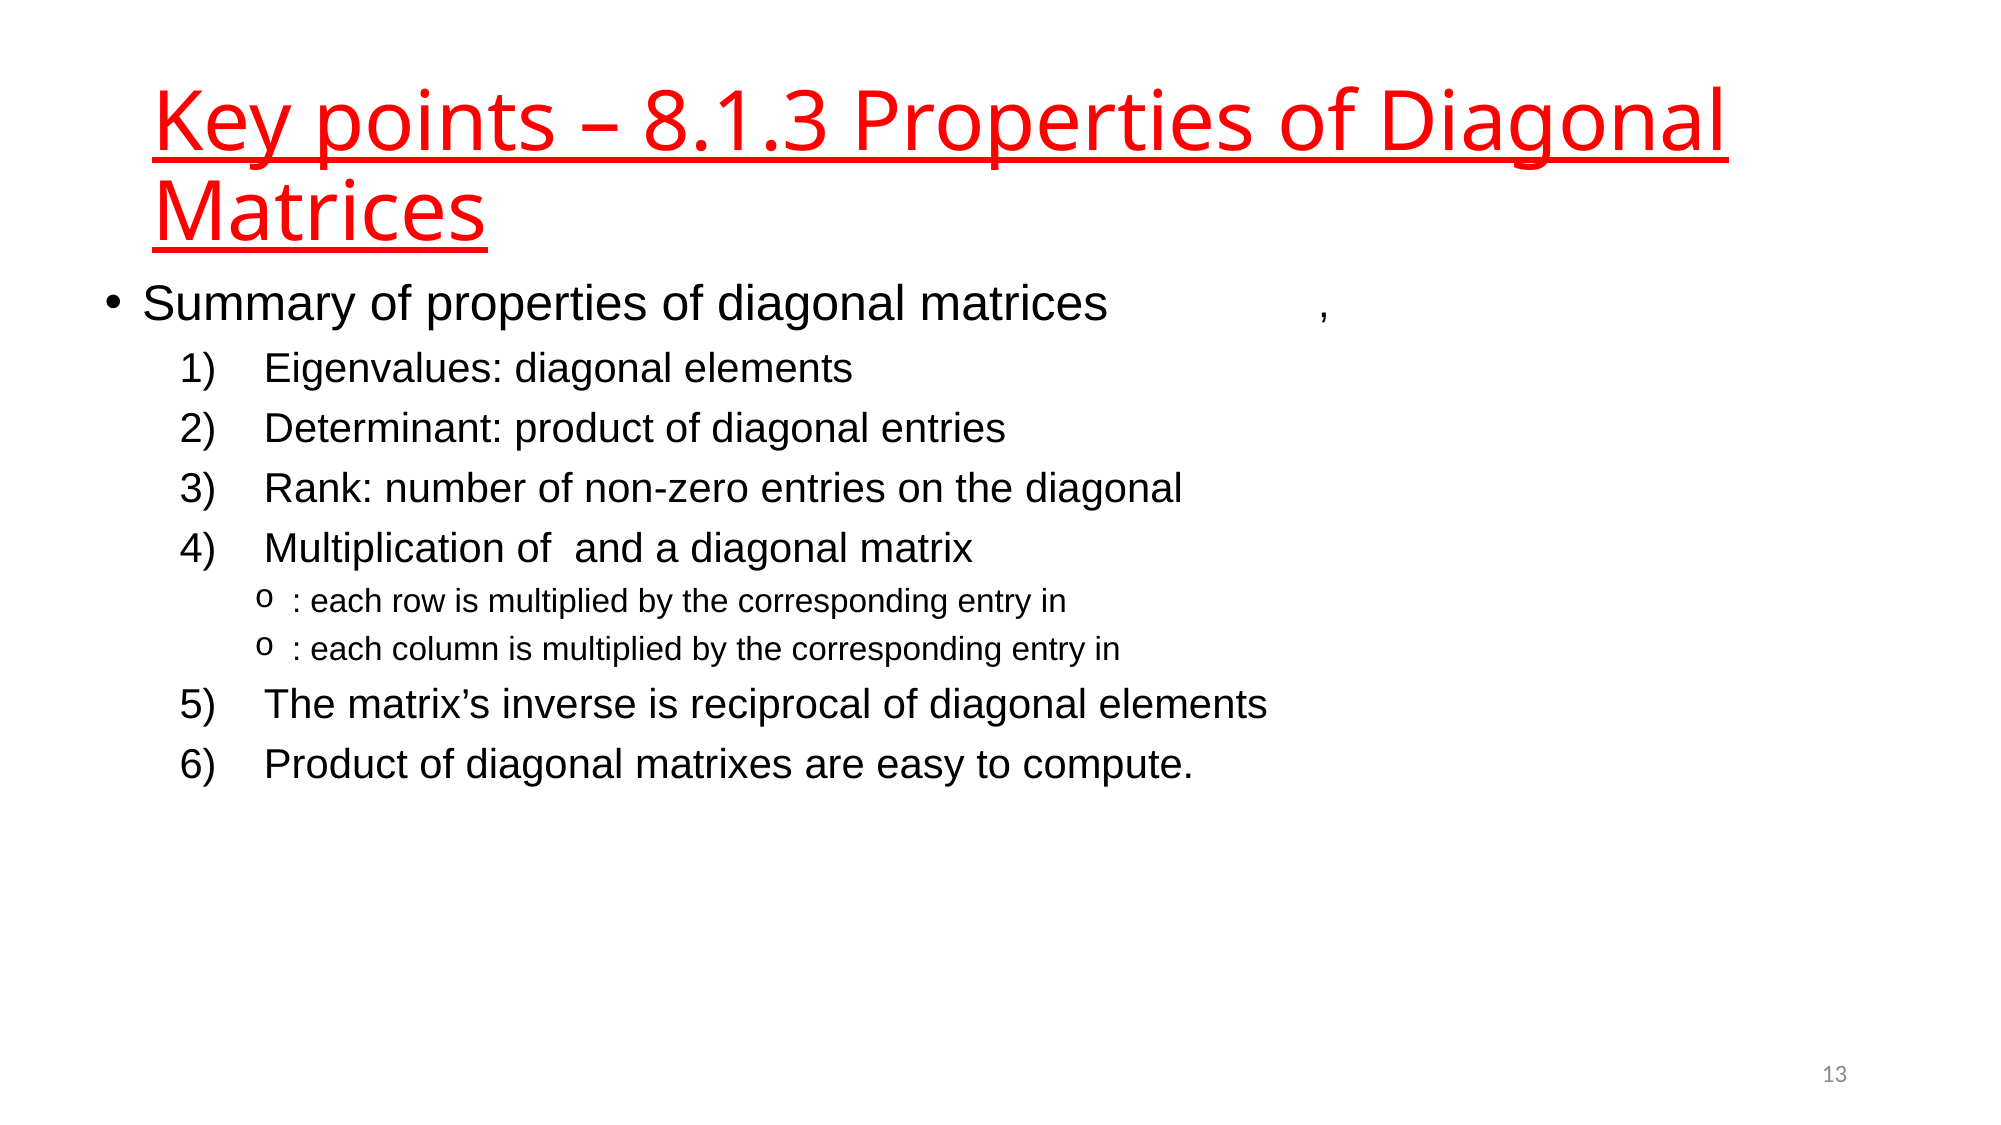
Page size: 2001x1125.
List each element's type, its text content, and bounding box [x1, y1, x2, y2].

title Key points – 8.1.3 Properties of Diagonal Matrices [137, 59, 1863, 278]
slide_number 13 [1412, 1042, 1863, 1103]
